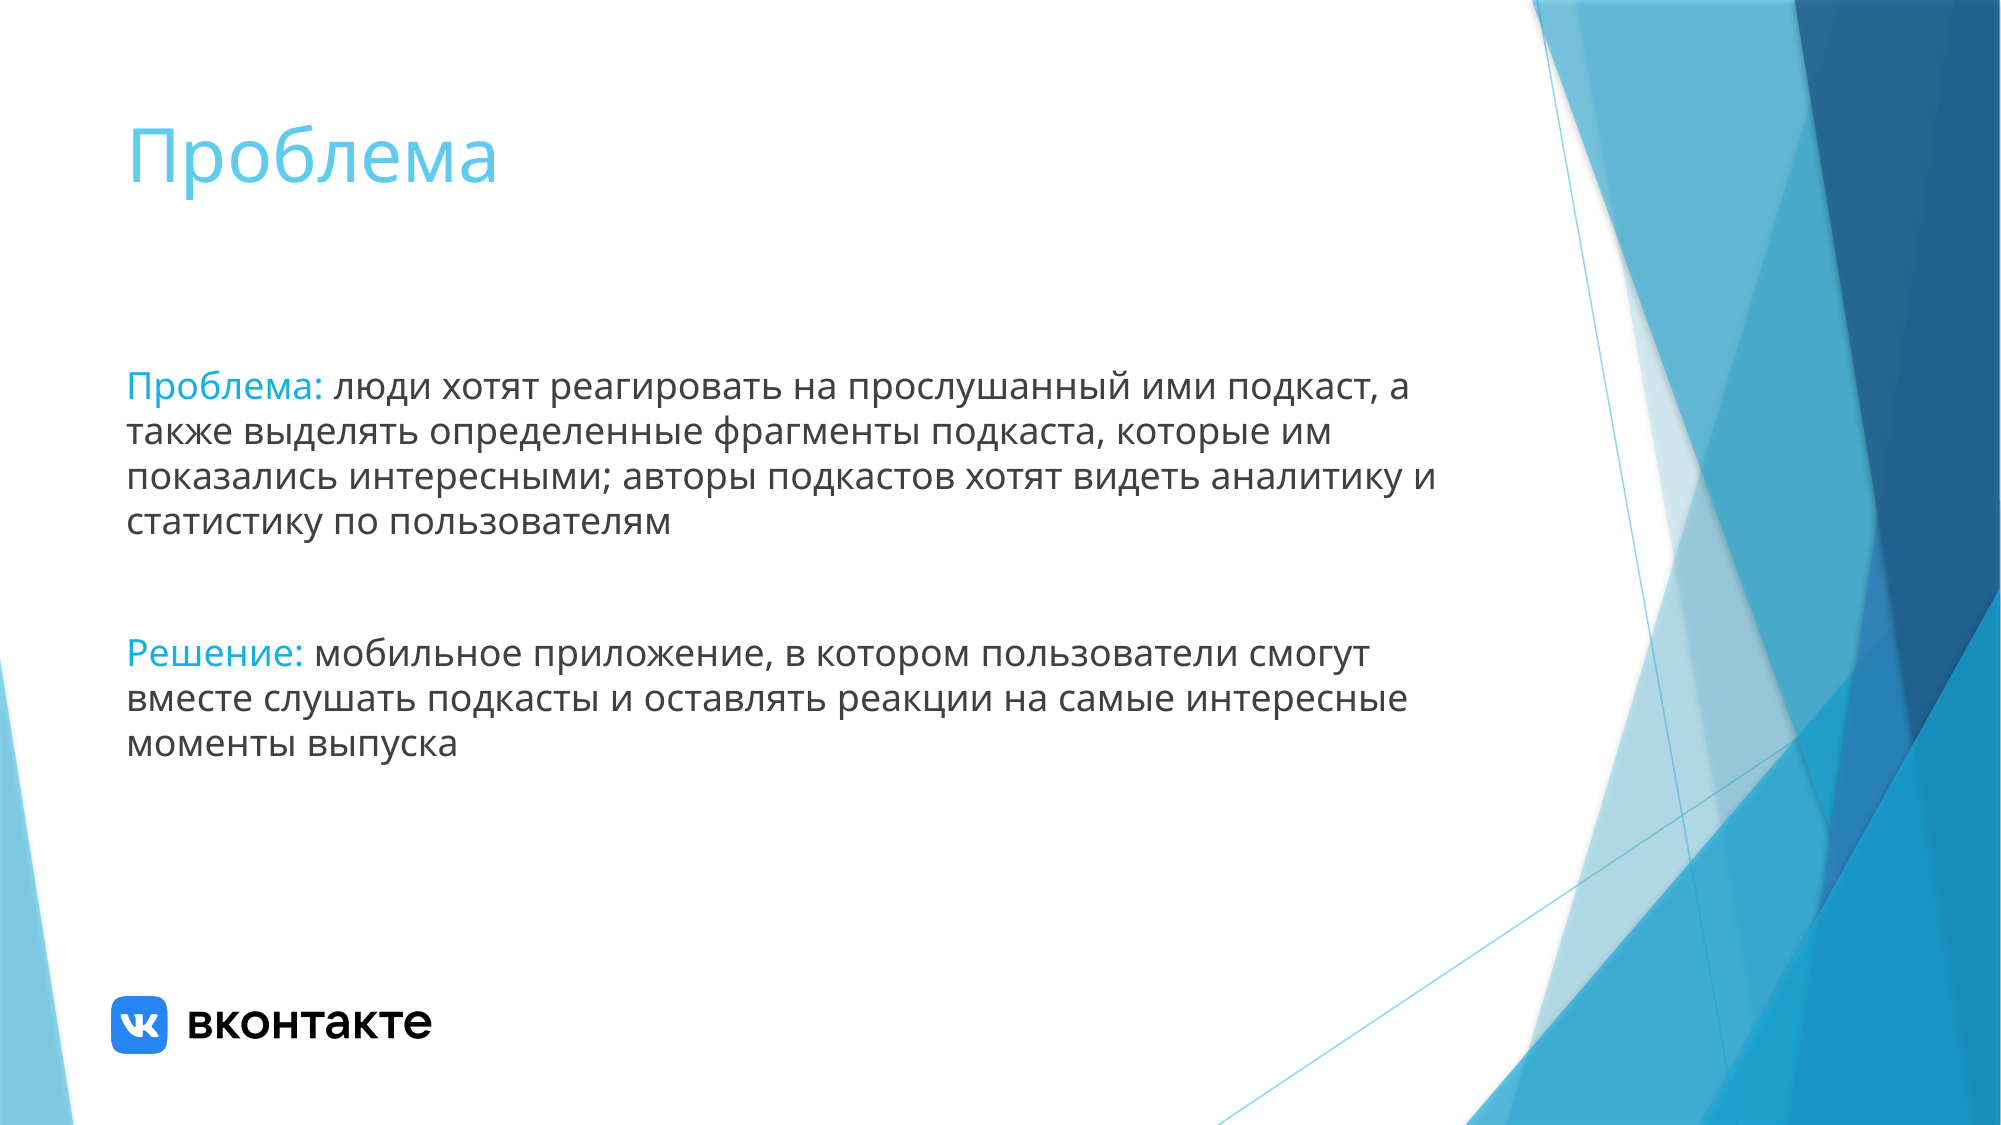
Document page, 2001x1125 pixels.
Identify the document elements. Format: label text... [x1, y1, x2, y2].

picture [110, 996, 433, 1054]
title Проблема [111, 99, 1522, 213]
list Проблема: люди хотят реагировать на прослушанный ими подкаст, а также выделять определенные фрагменты подкаста, которые им показались интересными; авторы подкастов хотят видеть аналитику и статистику по пользователям Решение: мобильное приложение, в котором пользователи смогут вместе слушать подкасты и оставлять реакции на самые интересные моменты выпуска [111, 354, 1522, 992]
